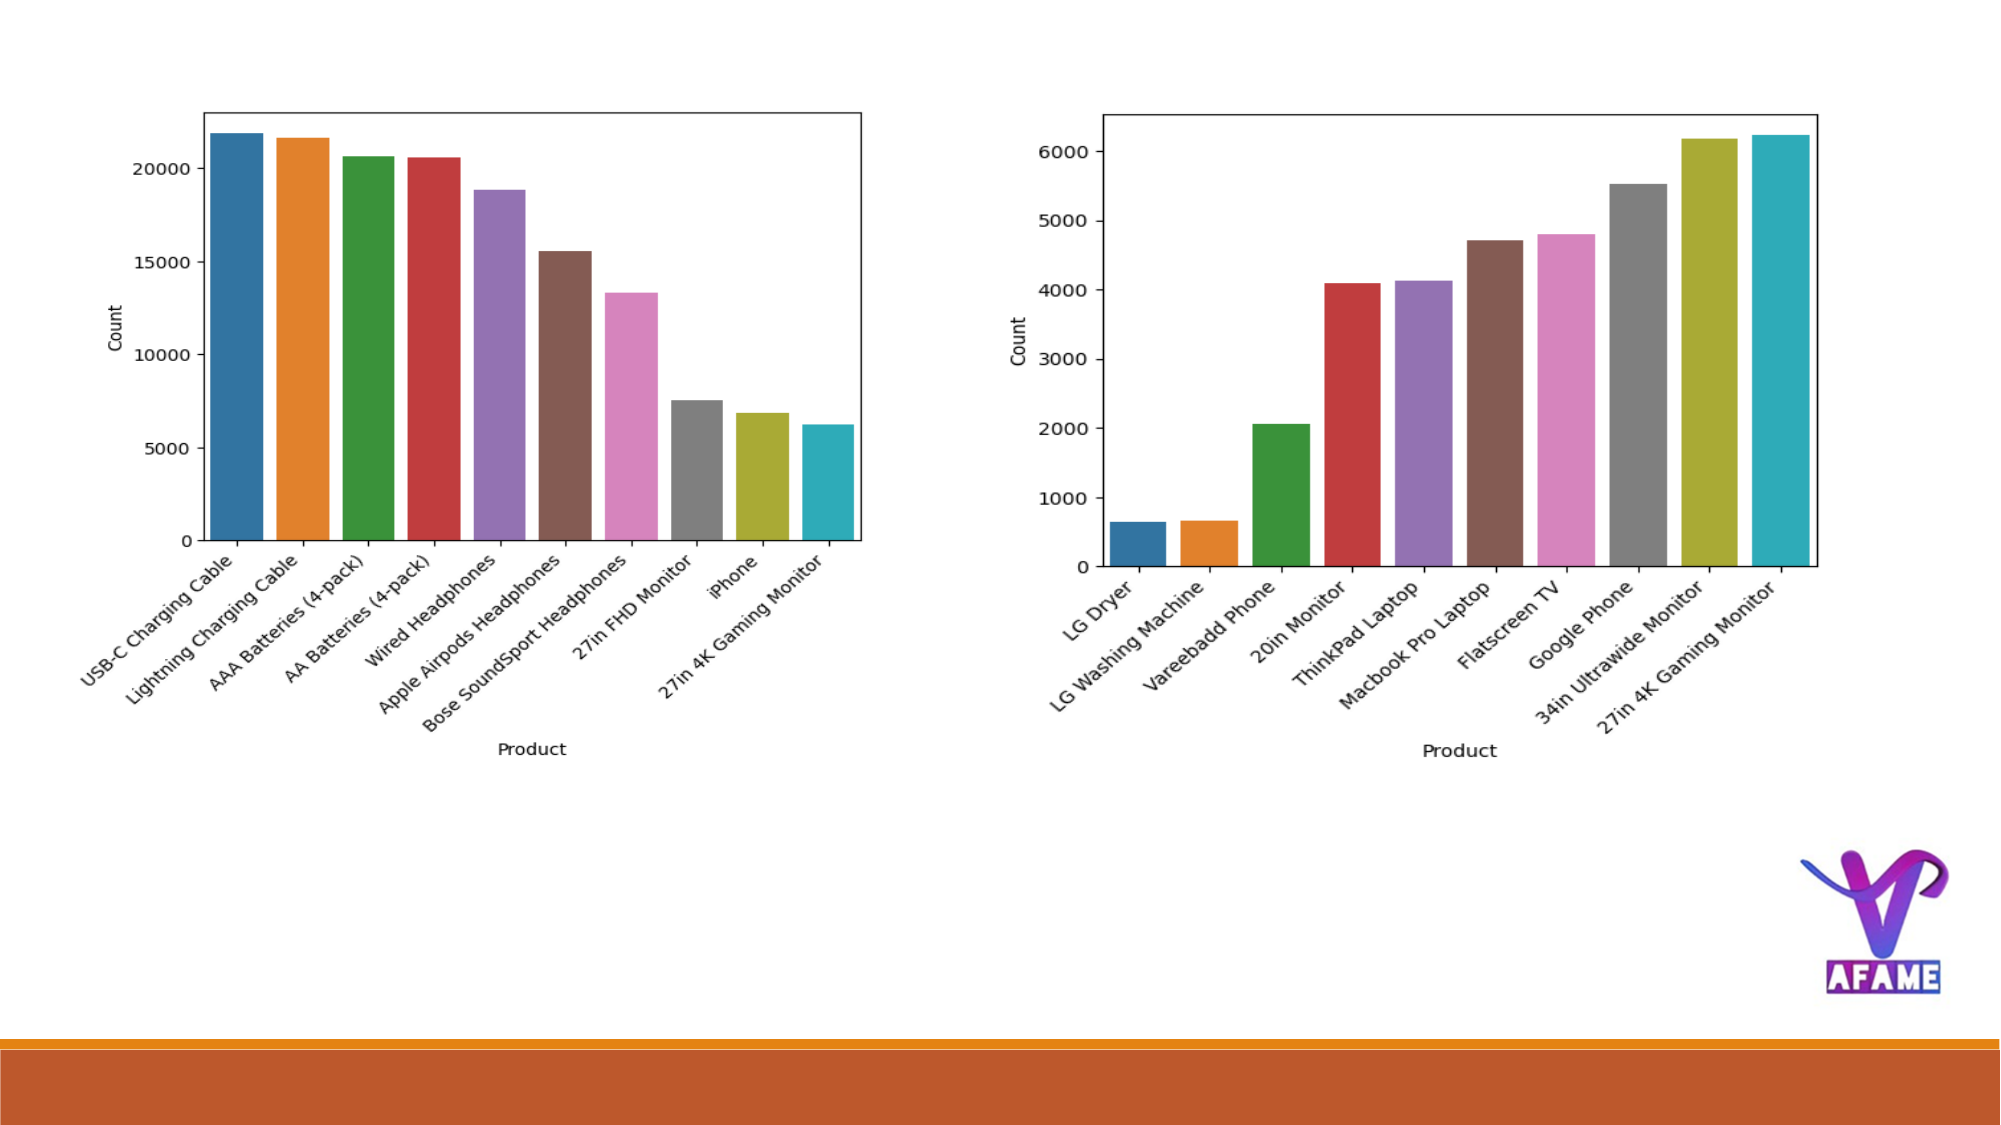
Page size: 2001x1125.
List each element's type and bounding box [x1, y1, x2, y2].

picture [994, 101, 1831, 773]
picture [1779, 821, 1992, 1035]
picture [65, 101, 874, 770]
